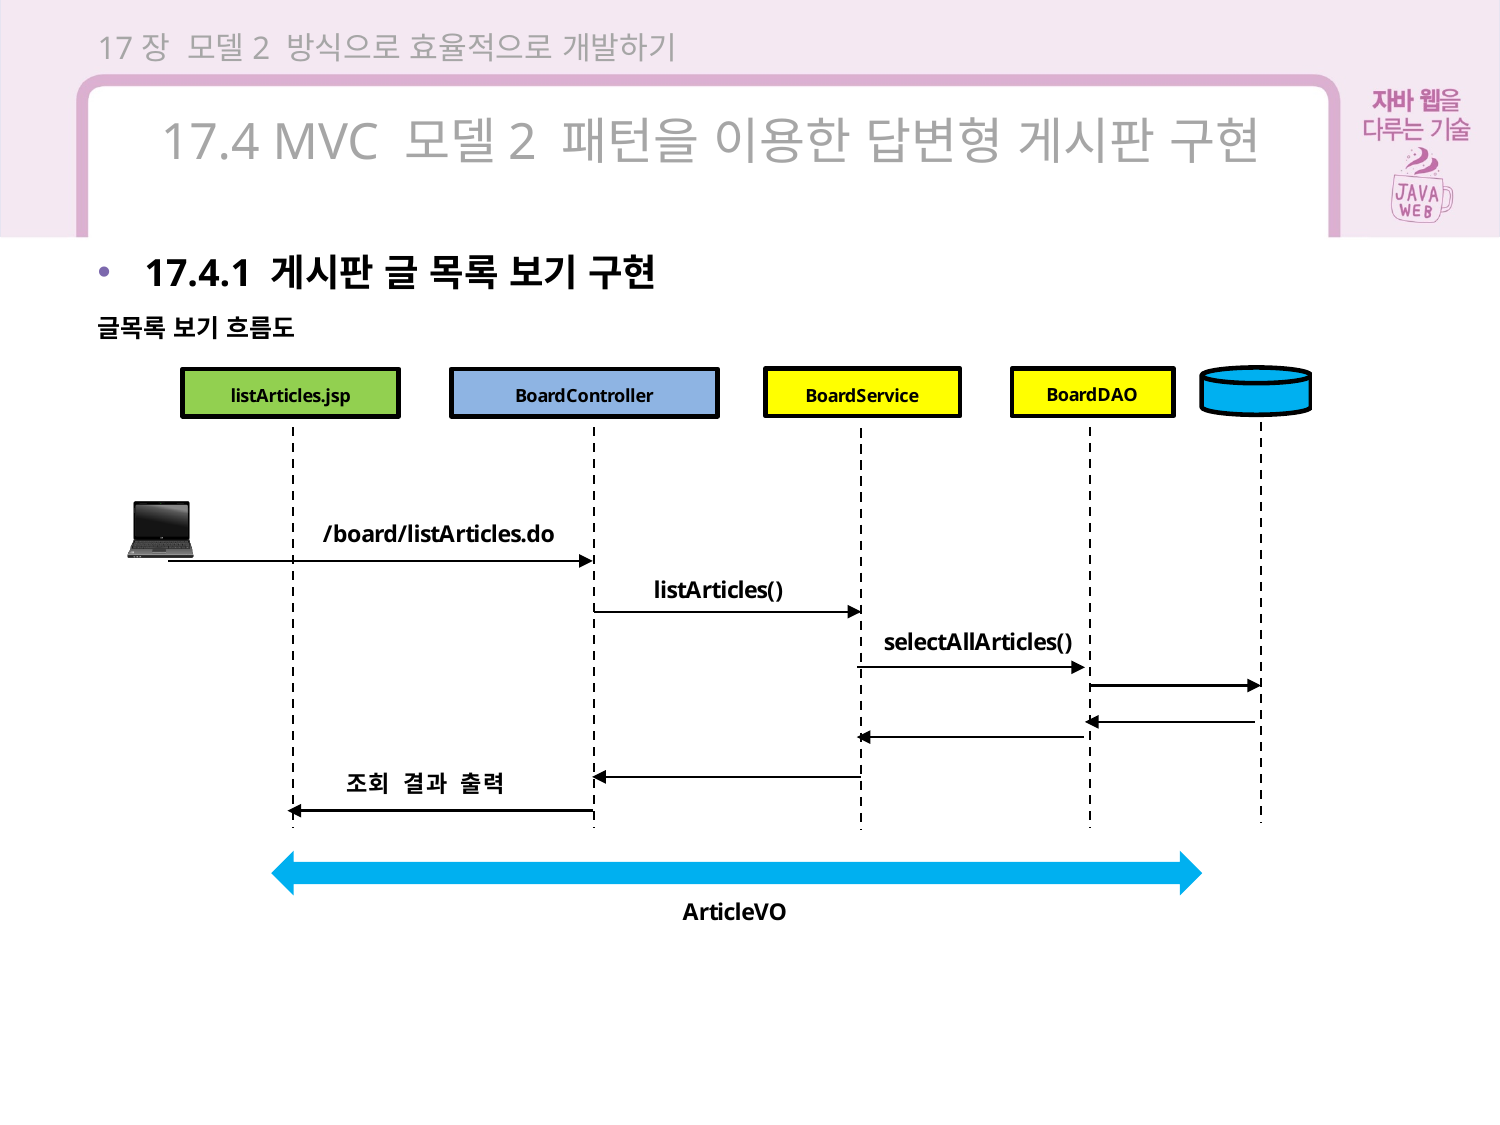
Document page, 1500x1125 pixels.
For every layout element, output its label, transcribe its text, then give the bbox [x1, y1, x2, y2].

text_box 17장 모델2 방식으로 효율적으로 개발하기 [82, 0, 1133, 74]
text_box 17.4.1 게시판 글 목록 보기 구현 [82, 218, 1402, 302]
text_box 글목록 보기 흐름도 [82, 304, 615, 350]
picture [0, 0, 1500, 1125]
text_box 17.4 MVC 모델2 패턴을 이용한 답변형 게시판 구현 [98, 102, 1324, 178]
